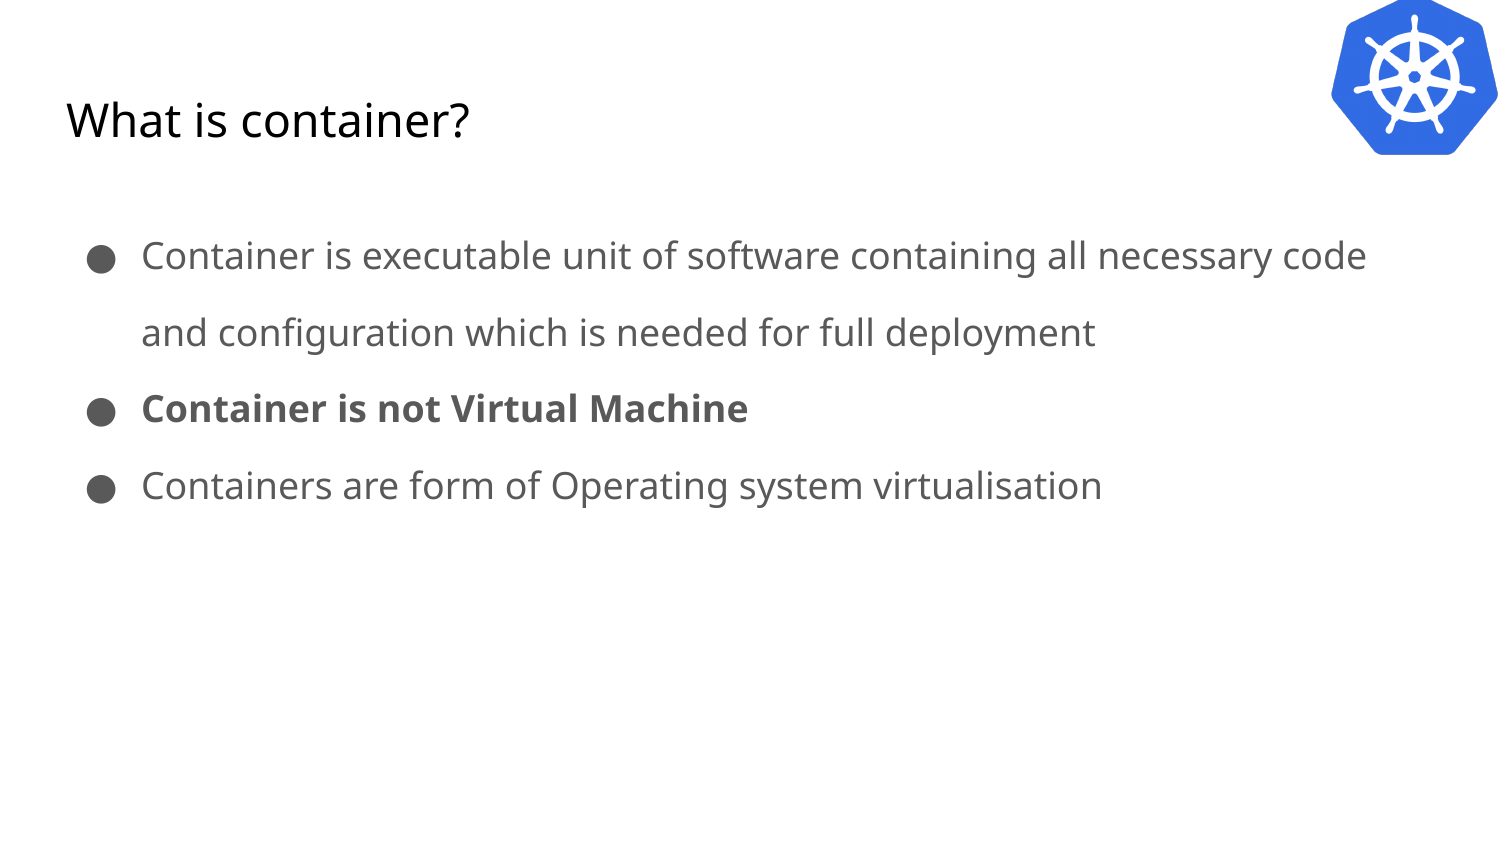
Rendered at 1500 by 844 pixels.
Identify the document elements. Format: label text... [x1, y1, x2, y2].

title What is container? [51, 72, 1449, 167]
picture [1329, 0, 1500, 157]
list Container is executable unit of software containing all necessary code and configuration which is needed for full deployment Container is not Virtual Machine Containers are form of Operating system virtualisation [51, 189, 1449, 750]
